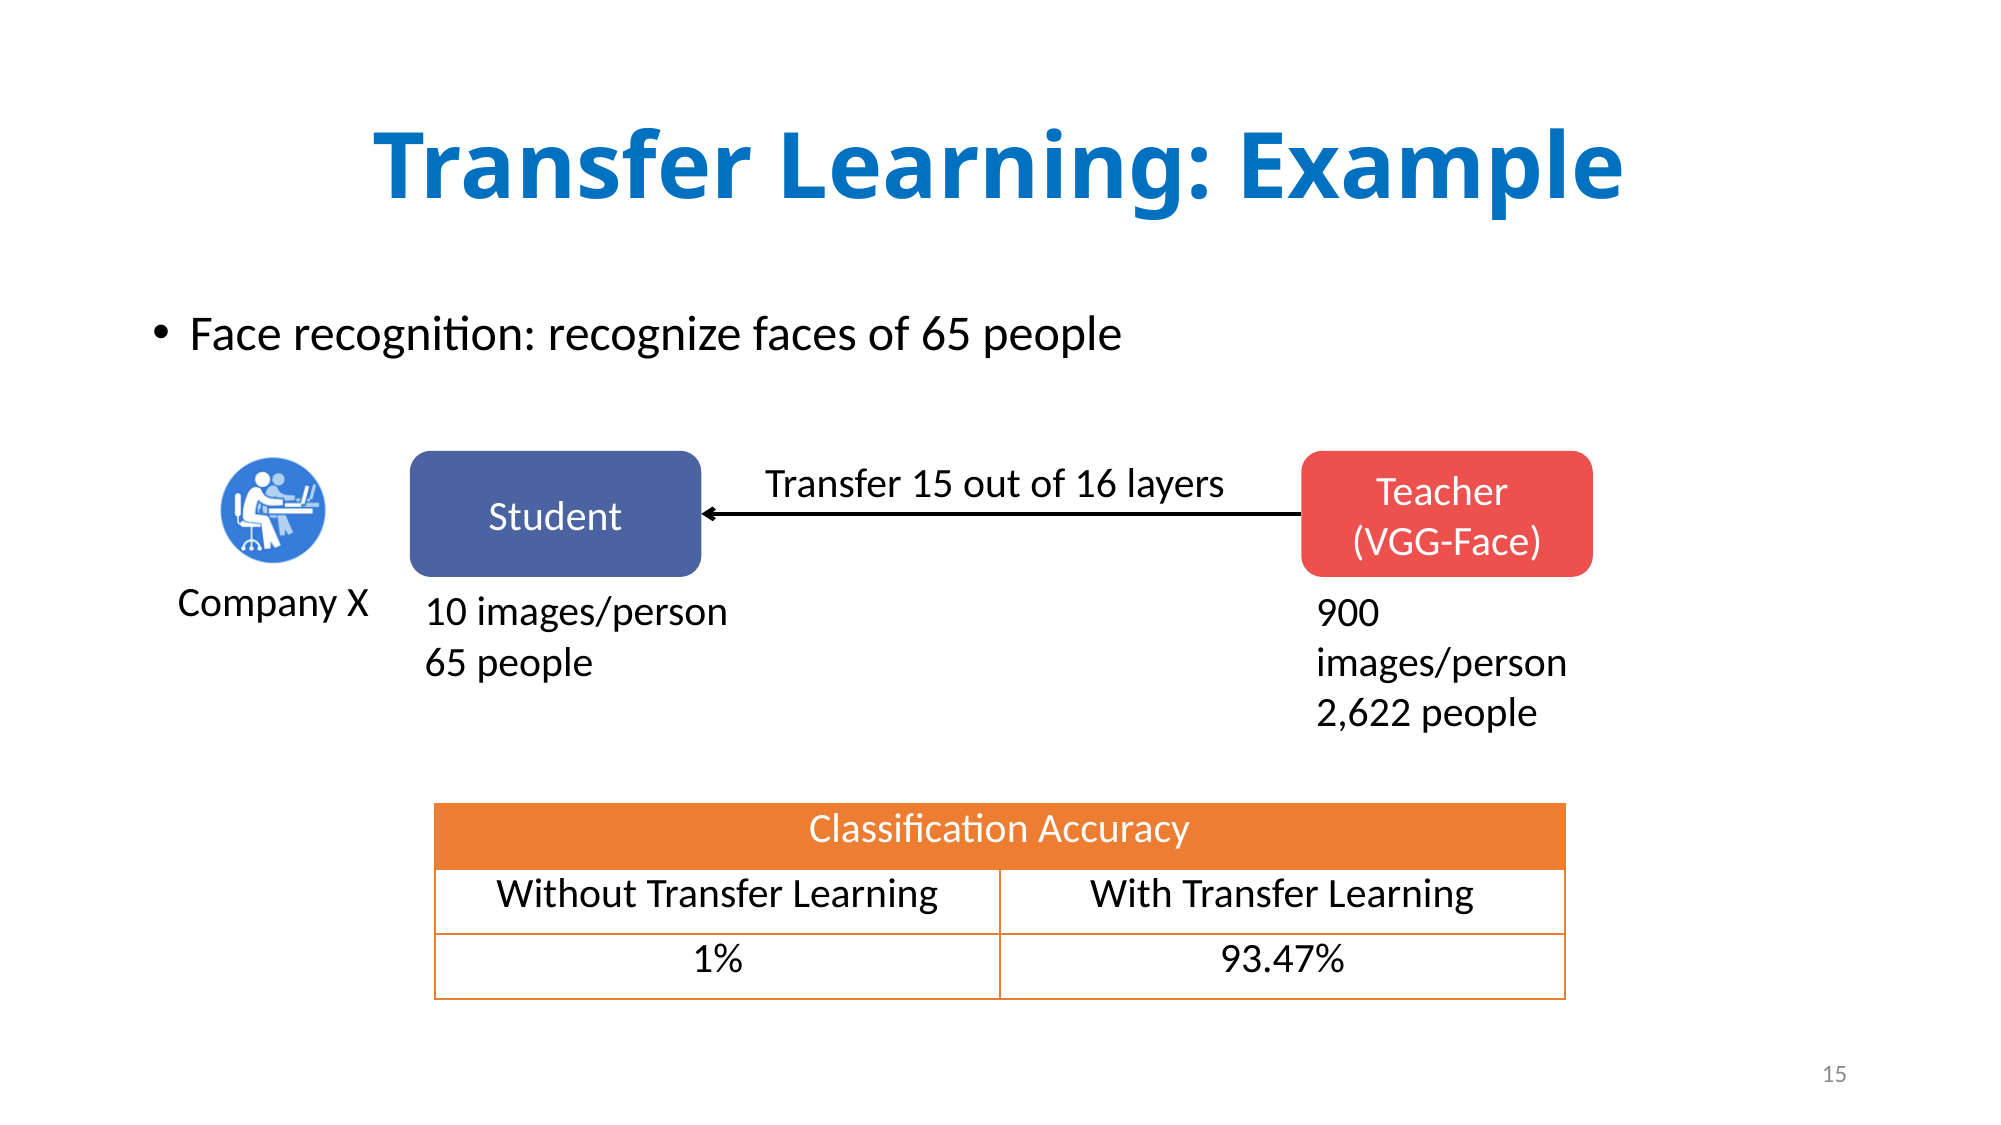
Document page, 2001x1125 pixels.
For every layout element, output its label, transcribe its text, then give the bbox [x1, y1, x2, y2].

text_box 900 images/person 2,622 people [1301, 576, 1656, 742]
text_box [156, 450, 391, 634]
table_cell 1% [436, 935, 999, 998]
text_box Teacher (VGG-Face) [1300, 449, 1594, 576]
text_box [701, 448, 1302, 516]
text_box Student [408, 449, 703, 576]
title Transfer Learning: Example [137, 59, 1863, 278]
text_box 10 images/person 65 people [409, 576, 750, 692]
table_header Classification Accuracy [436, 805, 1564, 868]
table_cell Without Transfer Learning [436, 870, 999, 933]
list Face recognition: recognize faces of 65 people [137, 299, 1863, 1014]
slide_number 15 [1412, 1042, 1863, 1103]
table_cell With Transfer Learning [1001, 870, 1564, 933]
table_cell 93.47% [1001, 935, 1564, 998]
